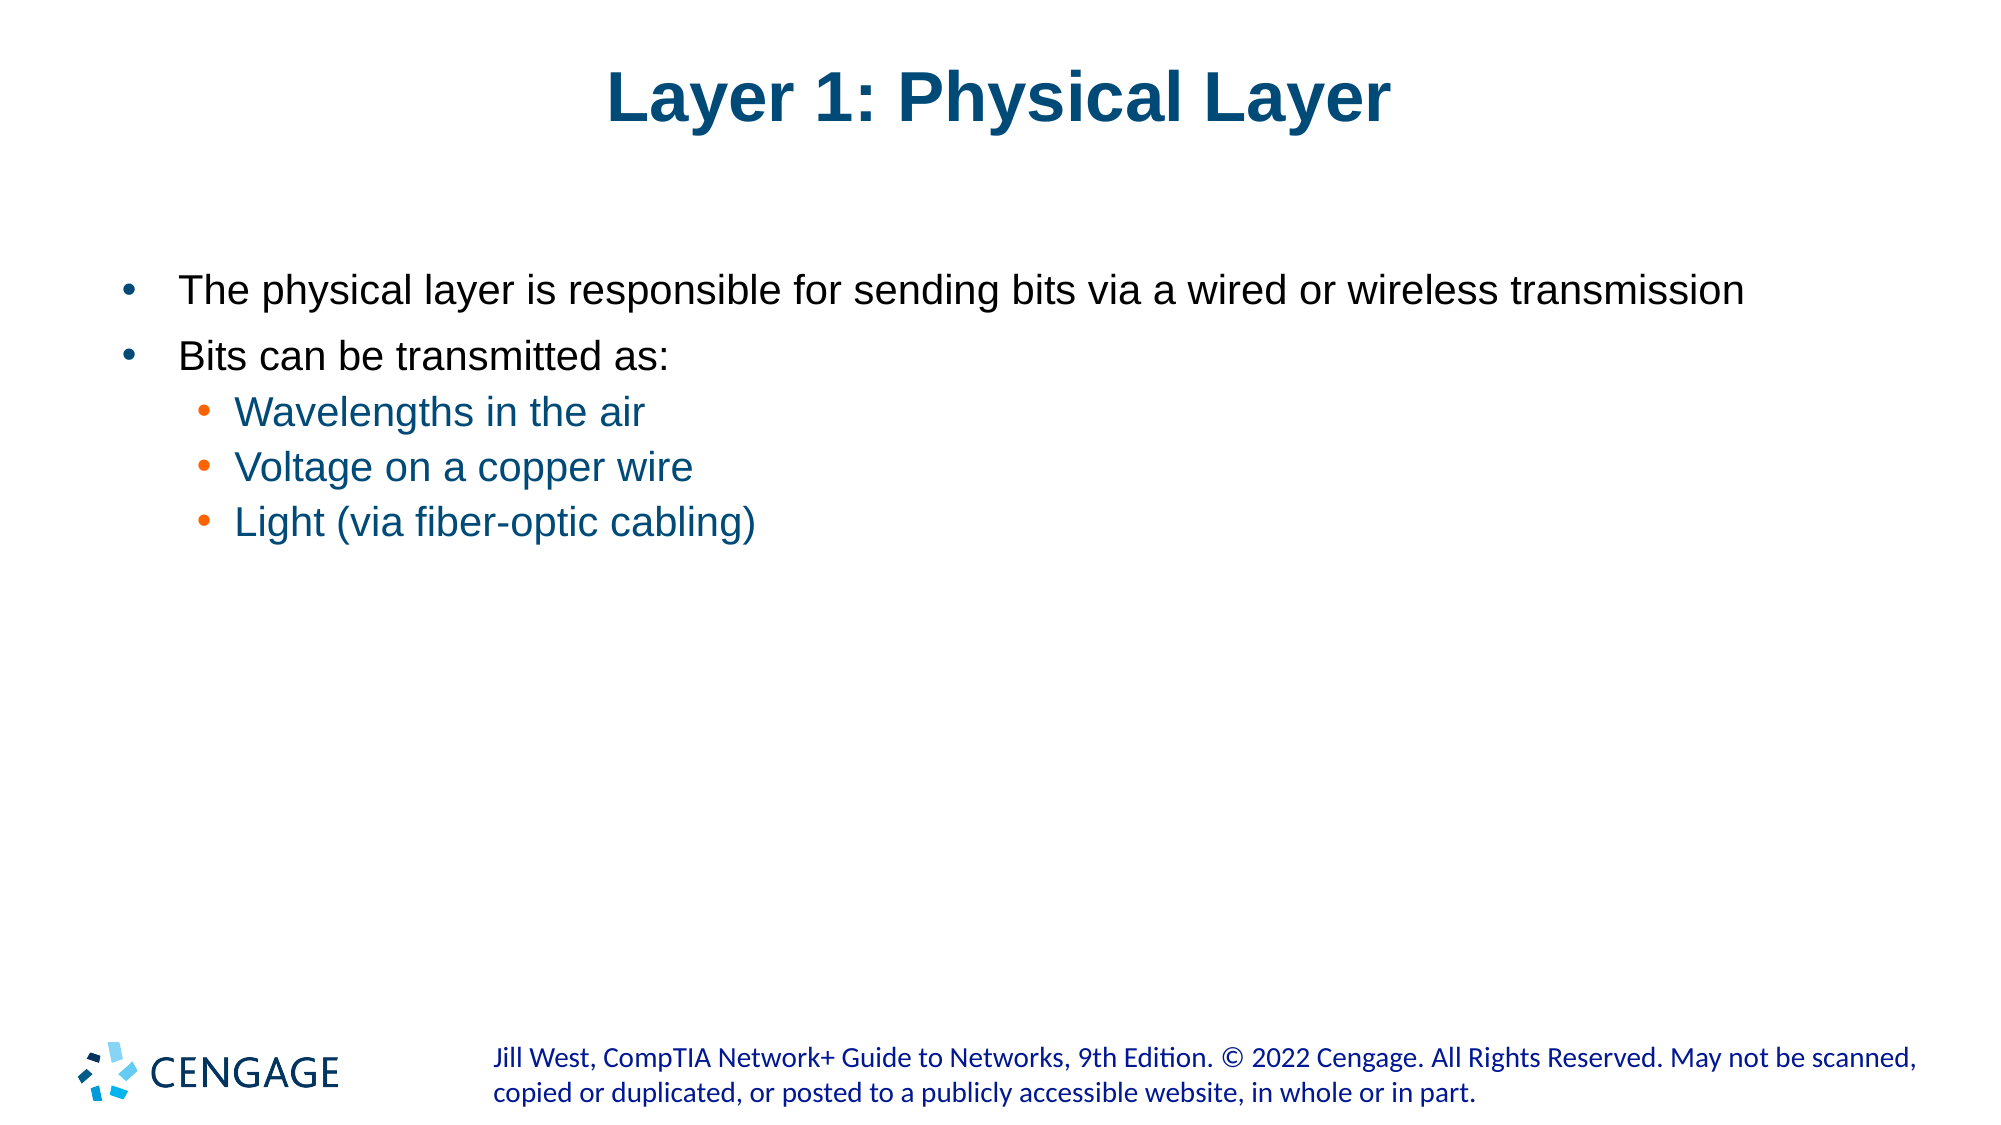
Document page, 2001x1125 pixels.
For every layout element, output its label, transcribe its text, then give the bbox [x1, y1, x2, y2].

list The physical layer is responsible for sending bits via a wired or wireless transmission Bits can be transmitted as: Wavelengths in the air Voltage on a copper wire Light (via fiber-optic cabling) [121, 268, 1880, 990]
title Layer 1: Physical Layer [137, 59, 1863, 171]
picture [78, 1042, 338, 1101]
